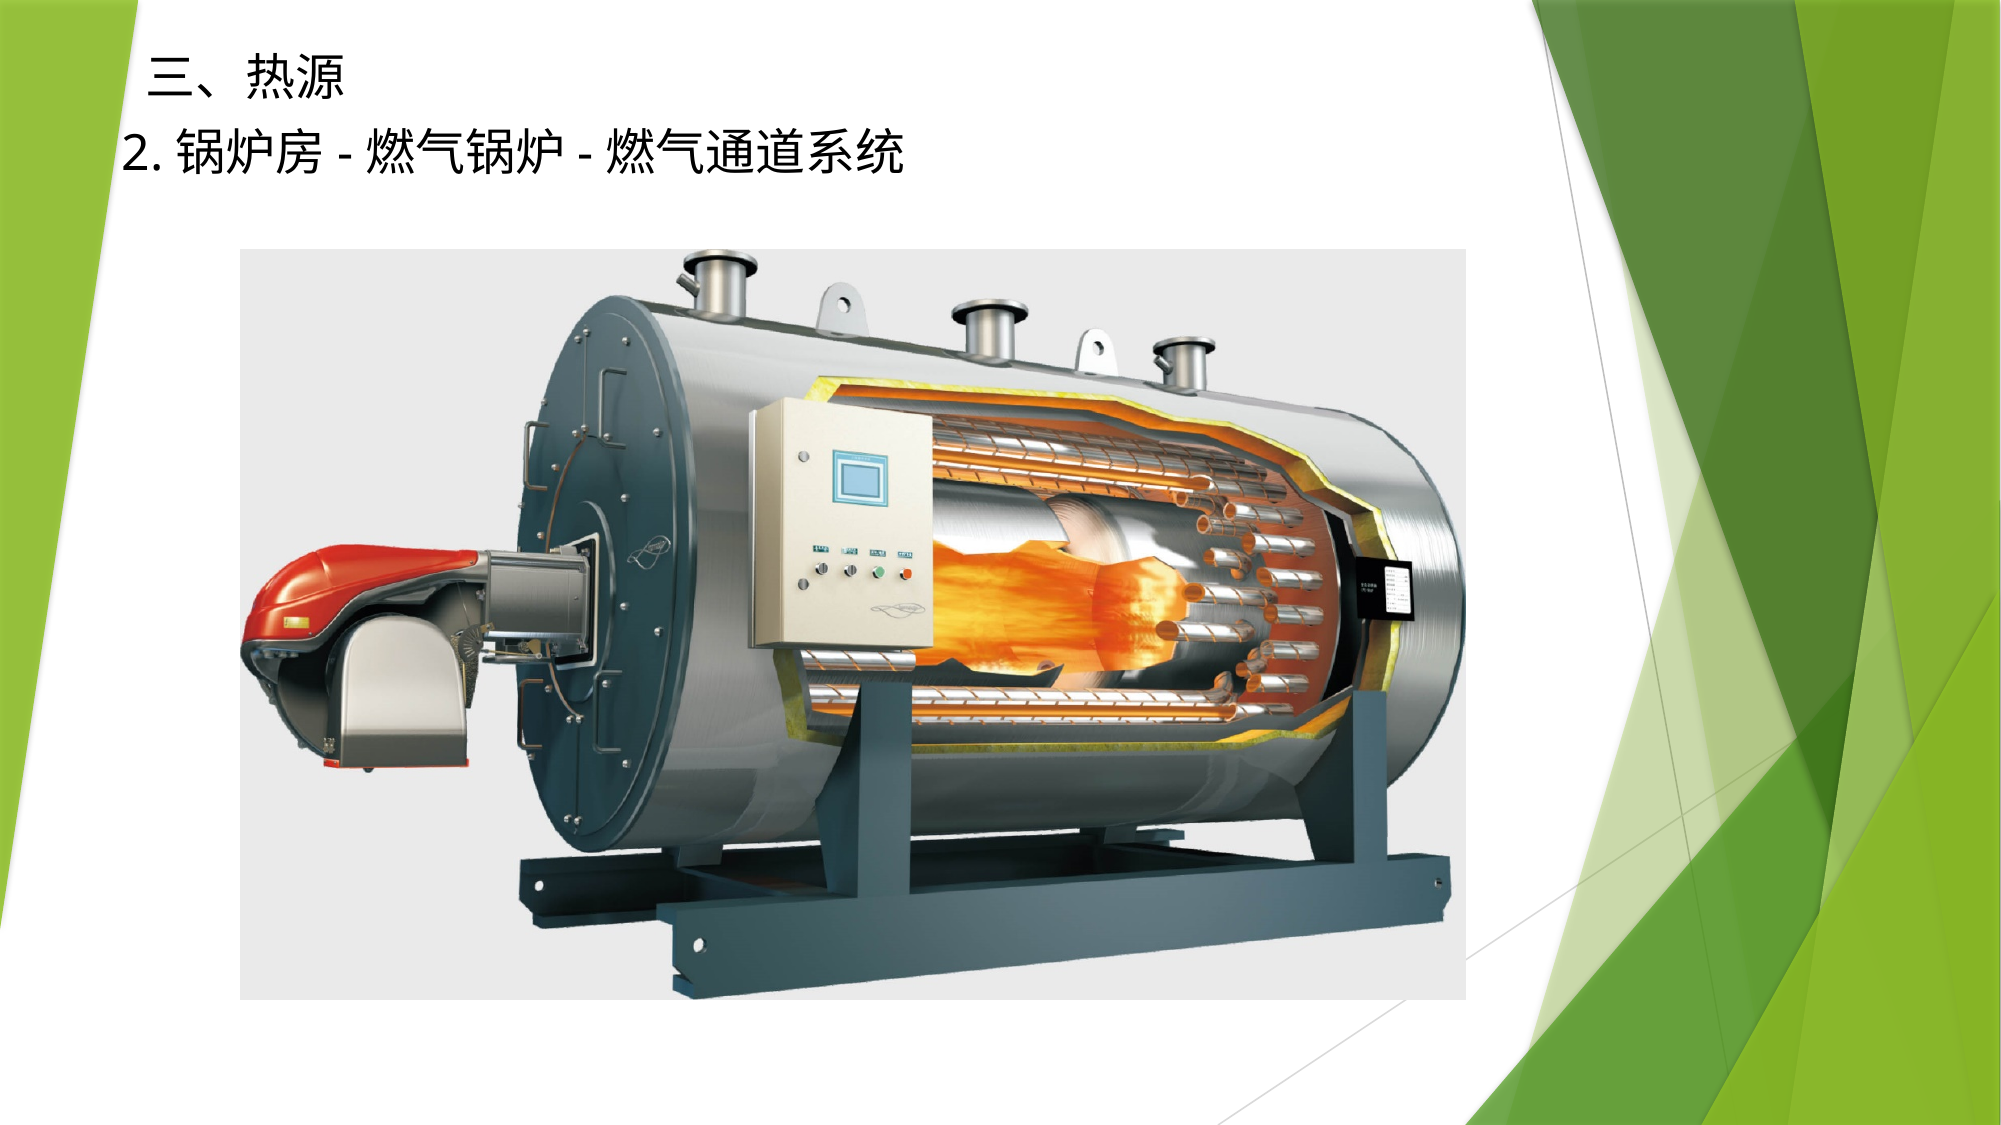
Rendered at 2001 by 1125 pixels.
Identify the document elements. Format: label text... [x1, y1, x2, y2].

text_box 2.锅炉房-燃气锅炉-燃气通道系统 [107, 113, 1549, 248]
title 三、热源 [107, 28, 1398, 113]
picture [239, 248, 1467, 1000]
